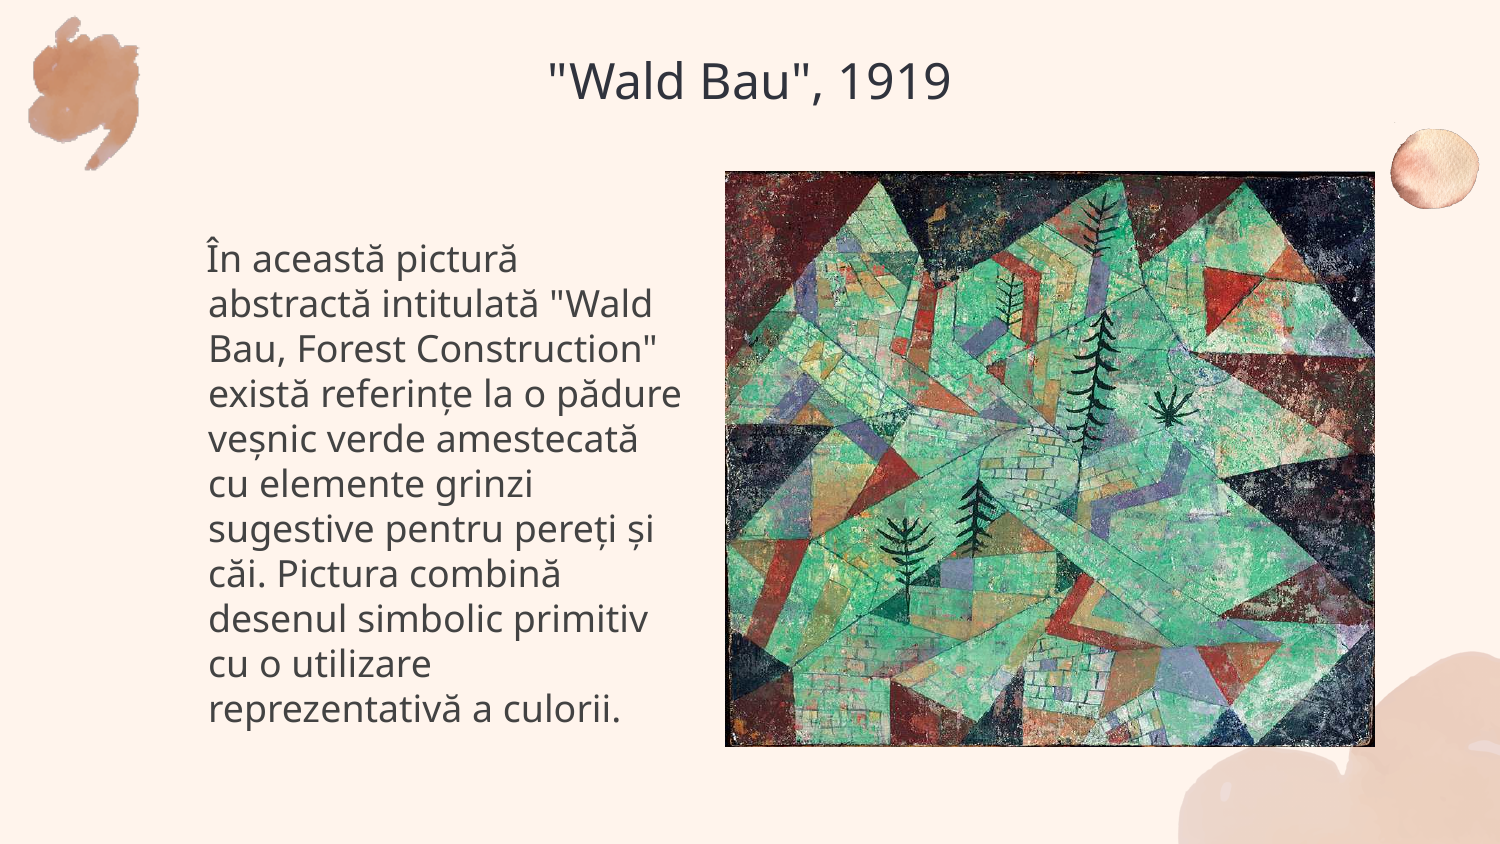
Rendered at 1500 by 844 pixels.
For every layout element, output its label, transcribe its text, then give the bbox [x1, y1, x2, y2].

list În această pictură abstractă intitulată "Wald Bau, Forest Construction" există referințe la o pădure veșnic verde amestecată cu elemente grinzi sugestive pentru pereți și căi. Pictura combină desenul simbolic primitiv cu o utilizare reprezentativă a culorii. [118, 159, 700, 775]
picture [1381, 119, 1486, 214]
picture [724, 171, 1376, 748]
title "Wald Bau", 1919 [118, 46, 1382, 172]
